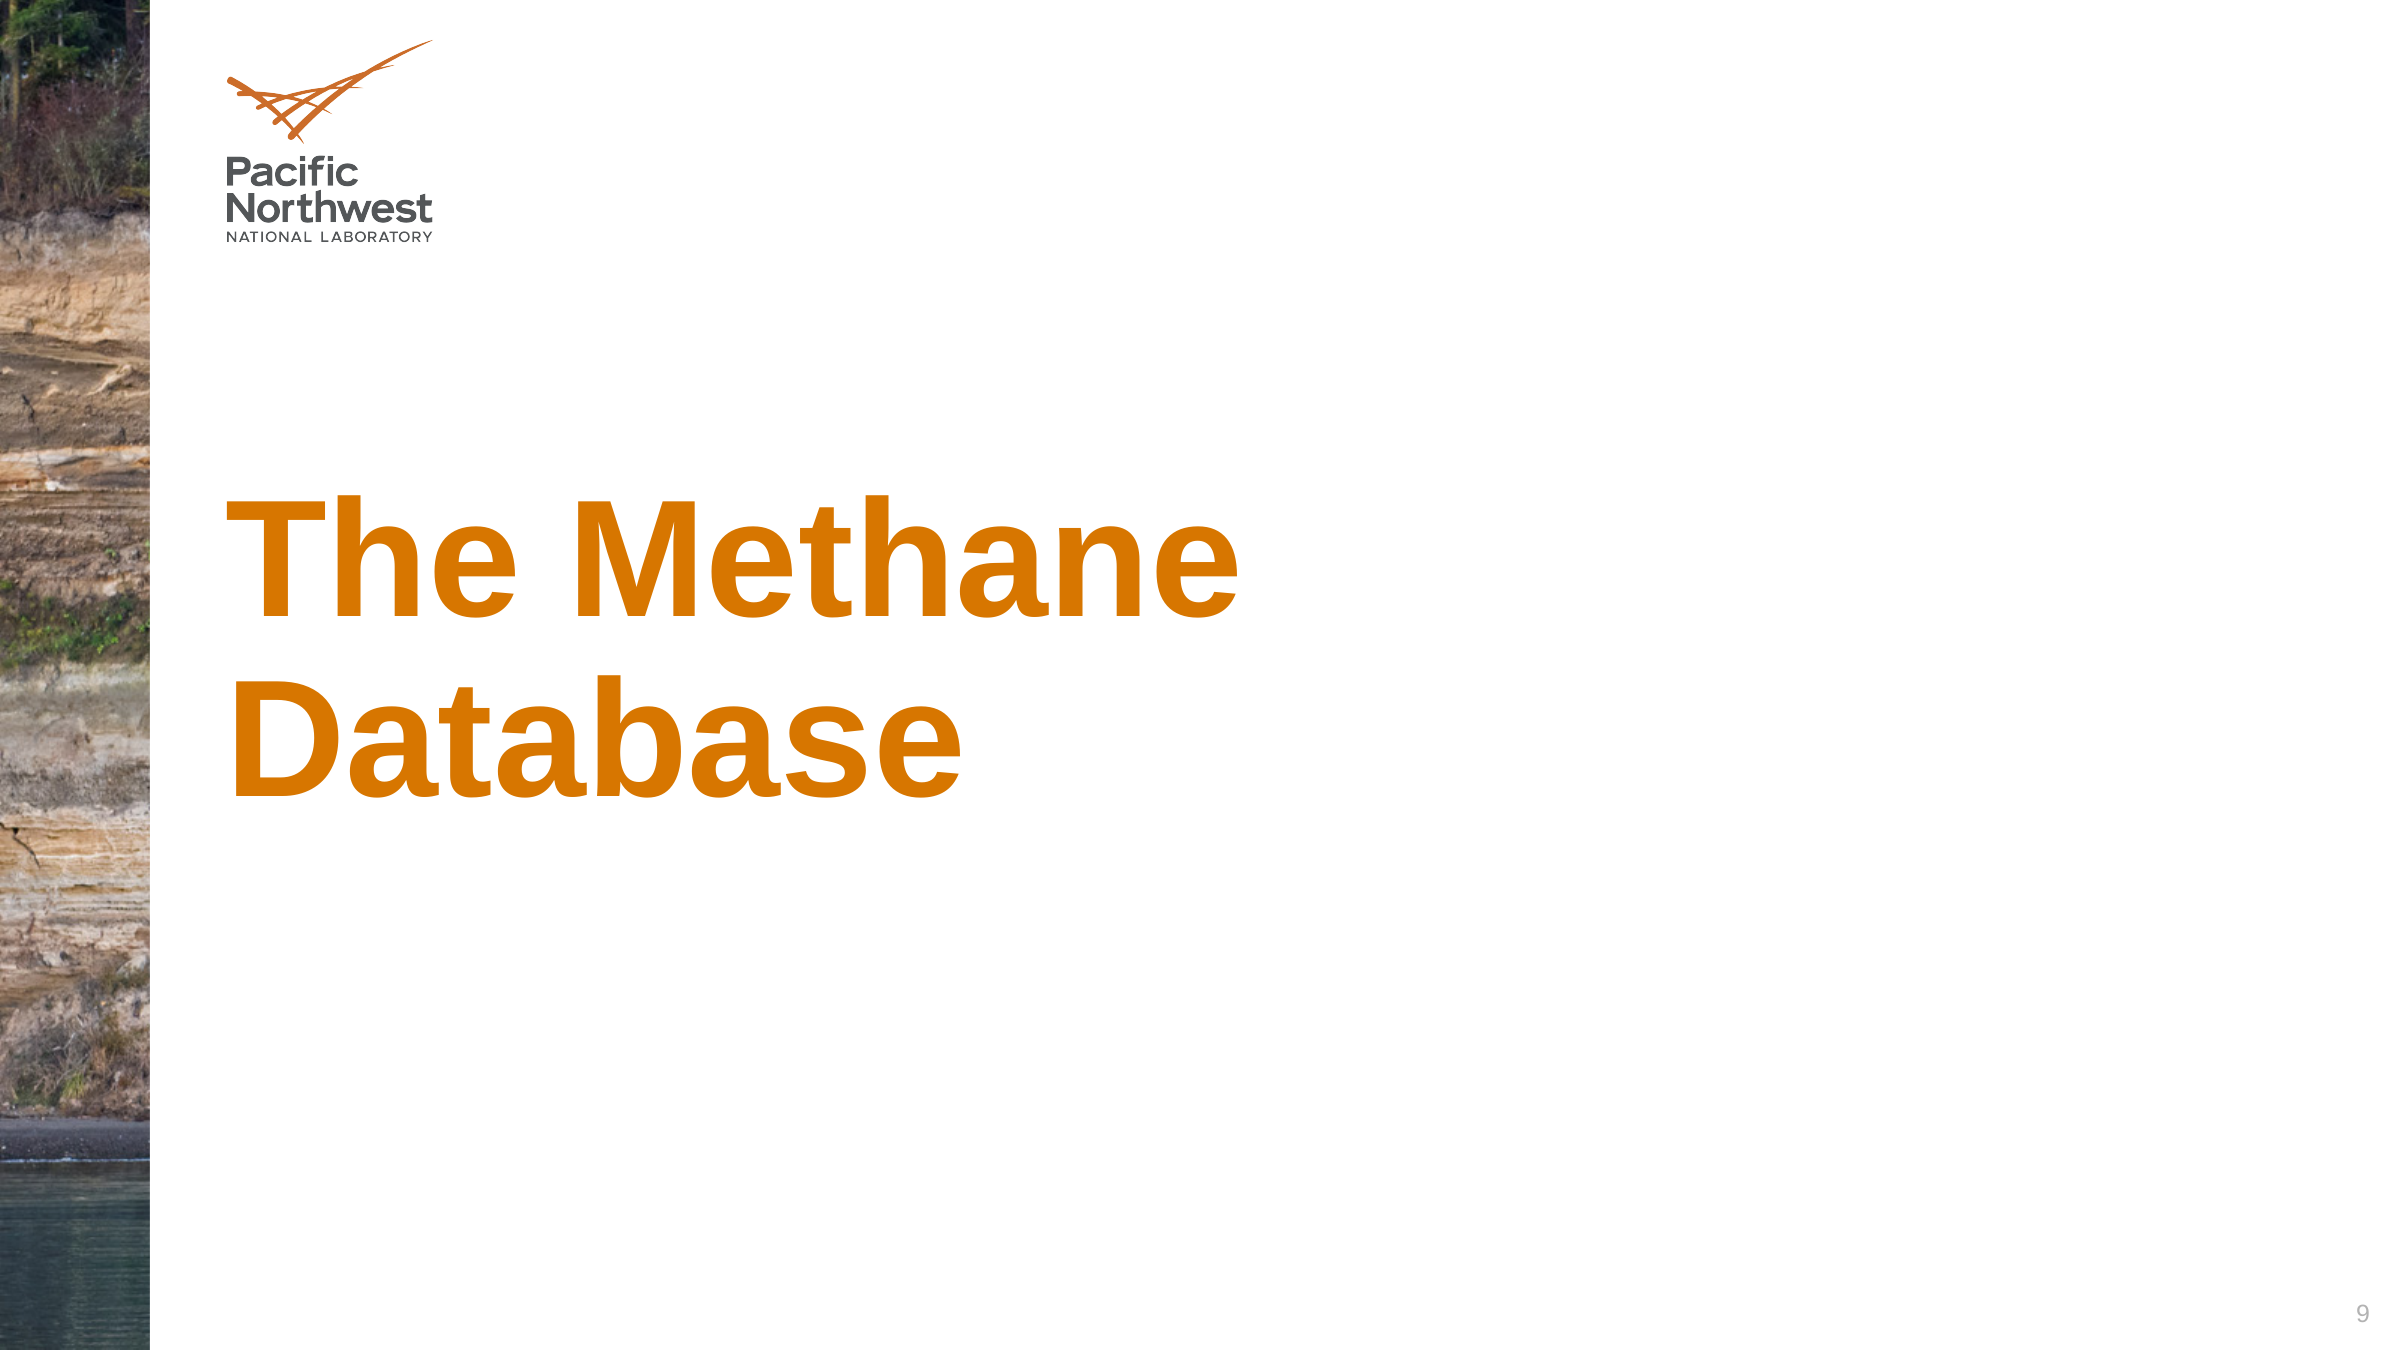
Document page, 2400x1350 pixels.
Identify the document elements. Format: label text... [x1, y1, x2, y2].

picture [225, 38, 435, 244]
title The Methane Database [225, 376, 1773, 840]
slide_number 9 [2295, 1275, 2370, 1350]
picture [0, 0, 149, 1350]
